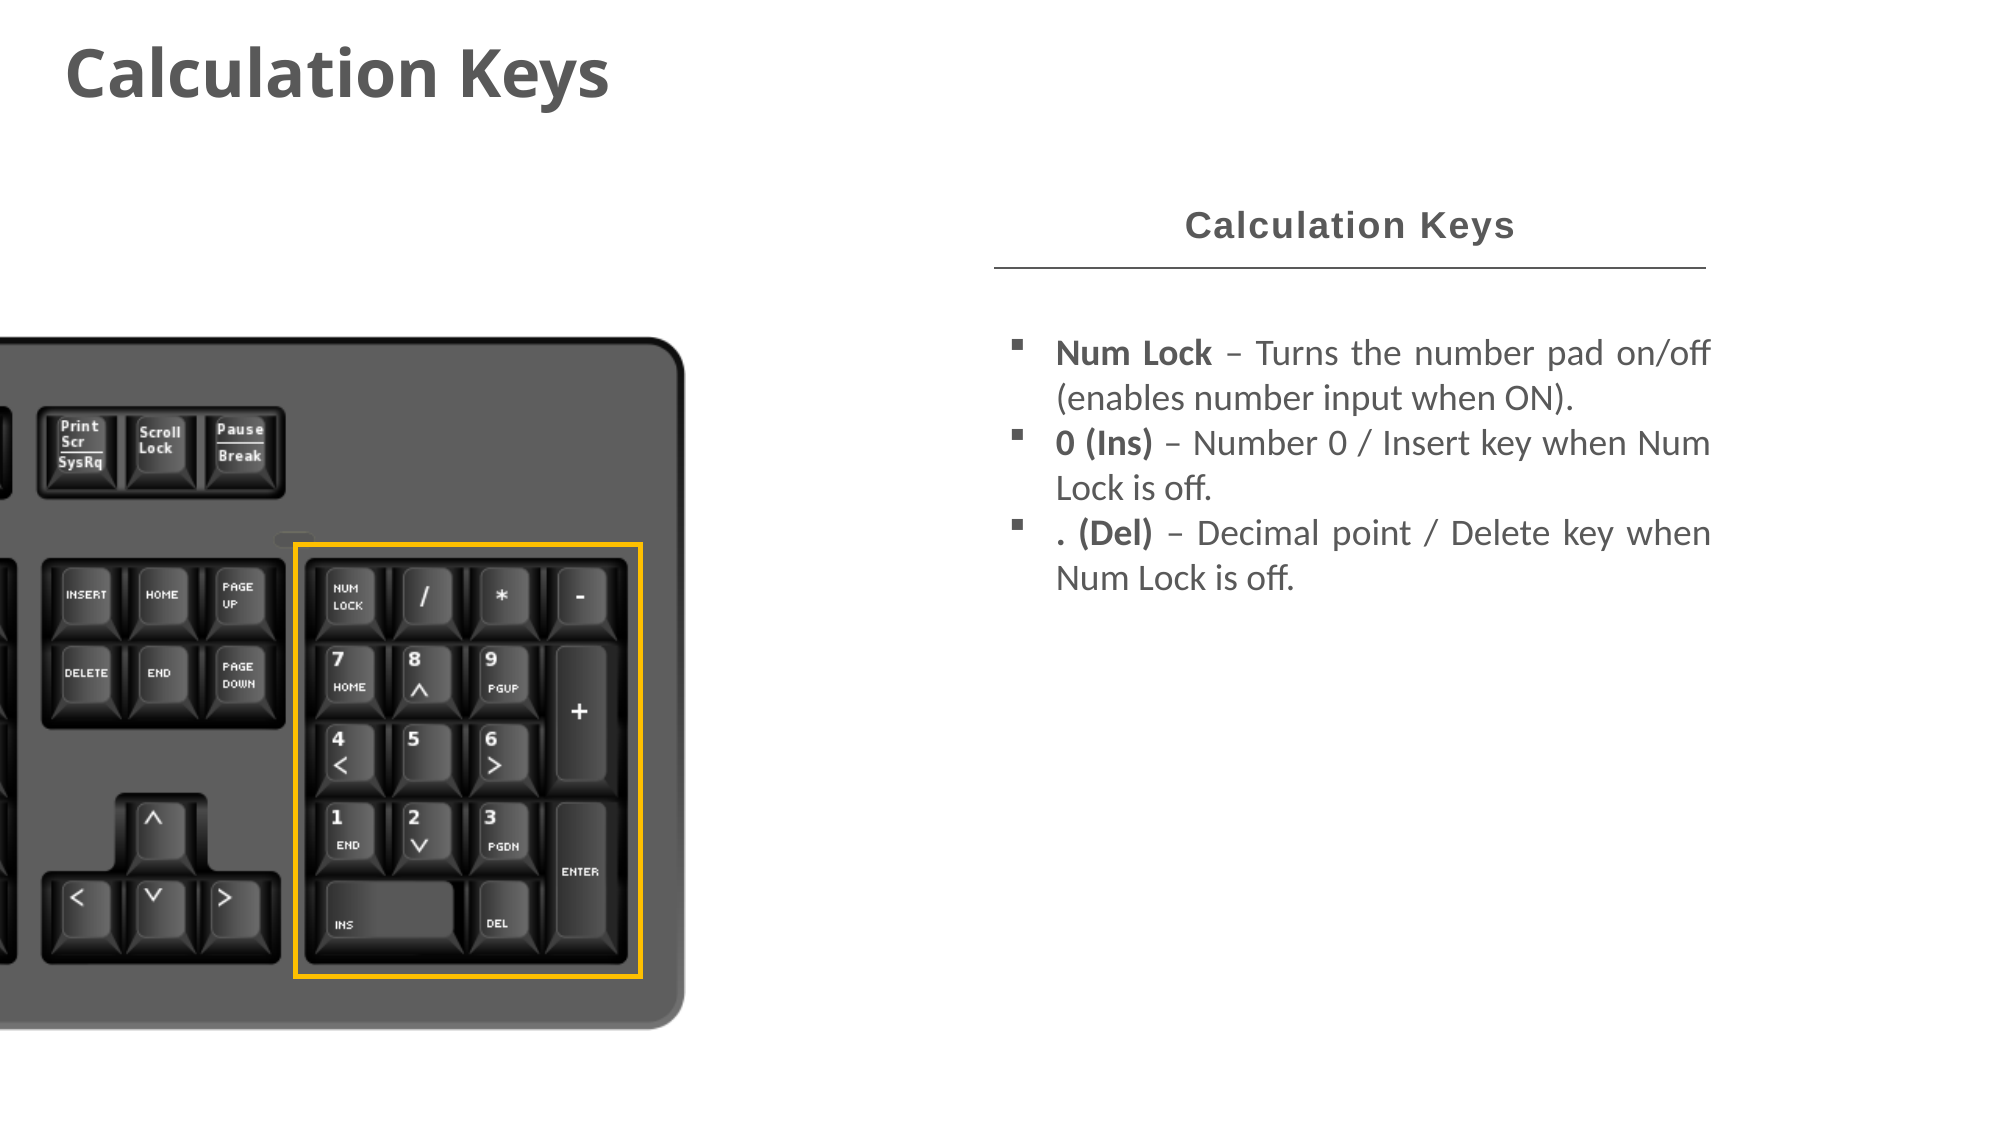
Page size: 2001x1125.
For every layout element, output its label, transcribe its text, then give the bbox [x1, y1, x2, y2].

picture [0, 336, 686, 1031]
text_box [931, 193, 1769, 699]
text_box Calculation Keys [49, 23, 1083, 119]
